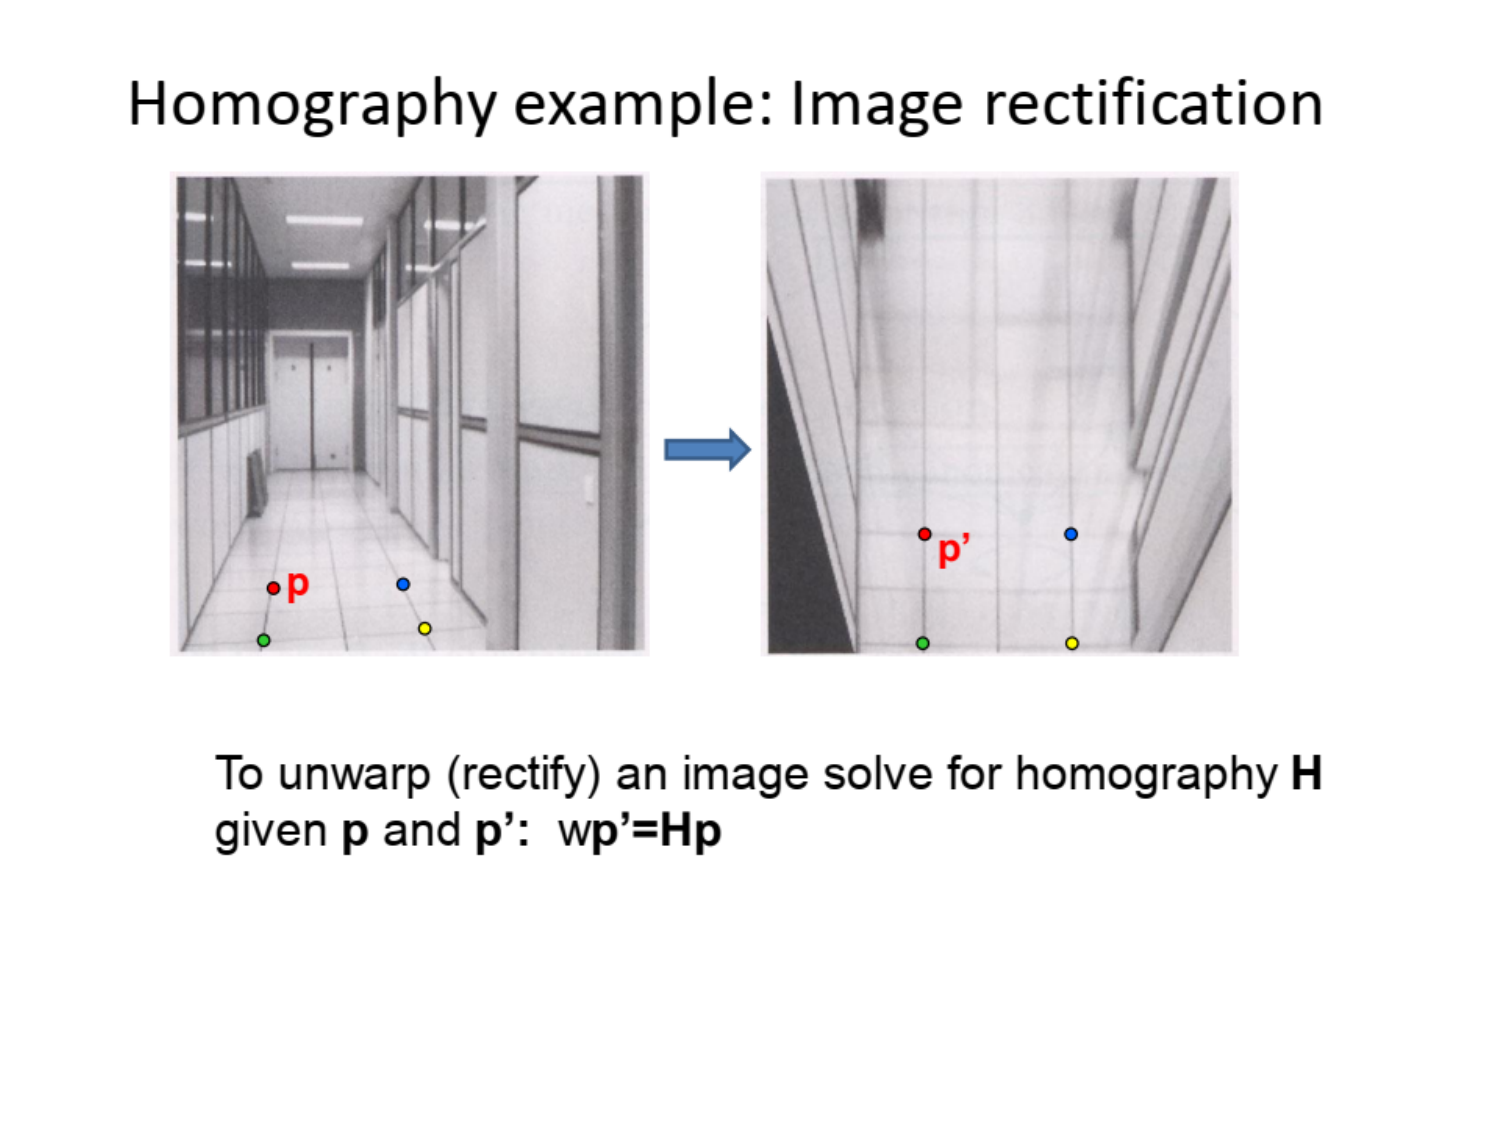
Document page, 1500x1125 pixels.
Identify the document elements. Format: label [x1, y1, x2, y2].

picture [41, 31, 1458, 1094]
